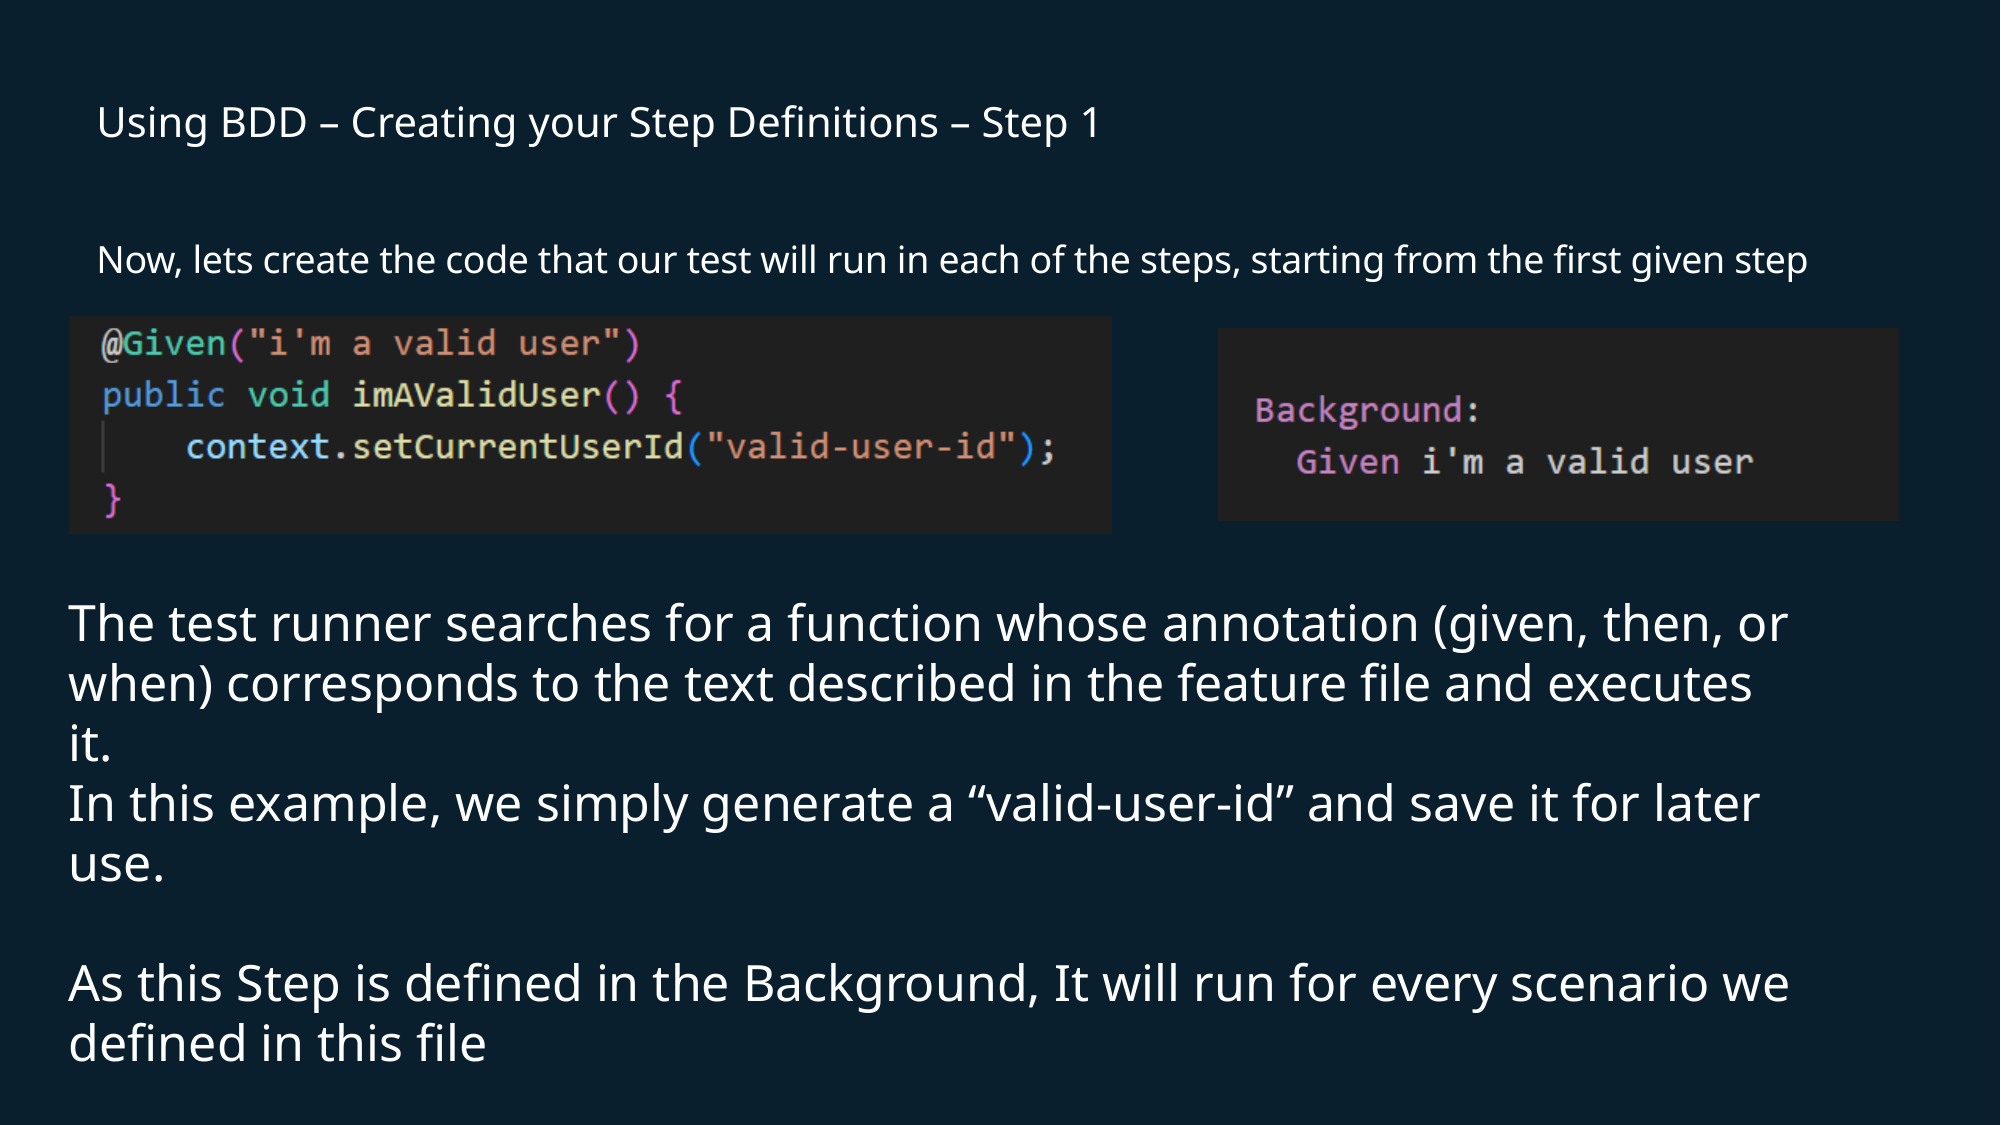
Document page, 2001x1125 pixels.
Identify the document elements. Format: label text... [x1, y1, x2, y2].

text_box The test runner searches for a function whose annotation (given, then, or when) corresponds to the text described in the feature file and executes it. In this example, we simply generate a “valid-user-id” and save it for later use. As this Step is defined in the Background, It will run for every scenario we defined in this file [69, 591, 1794, 1072]
picture [1218, 328, 1899, 522]
title Using BDD – Creating your Step Definitions – Step 1 [96, 96, 1441, 147]
picture [68, 315, 1112, 534]
list Now, lets create the code that our test will run in each of the steps, starting from the first given step [96, 214, 1949, 274]
